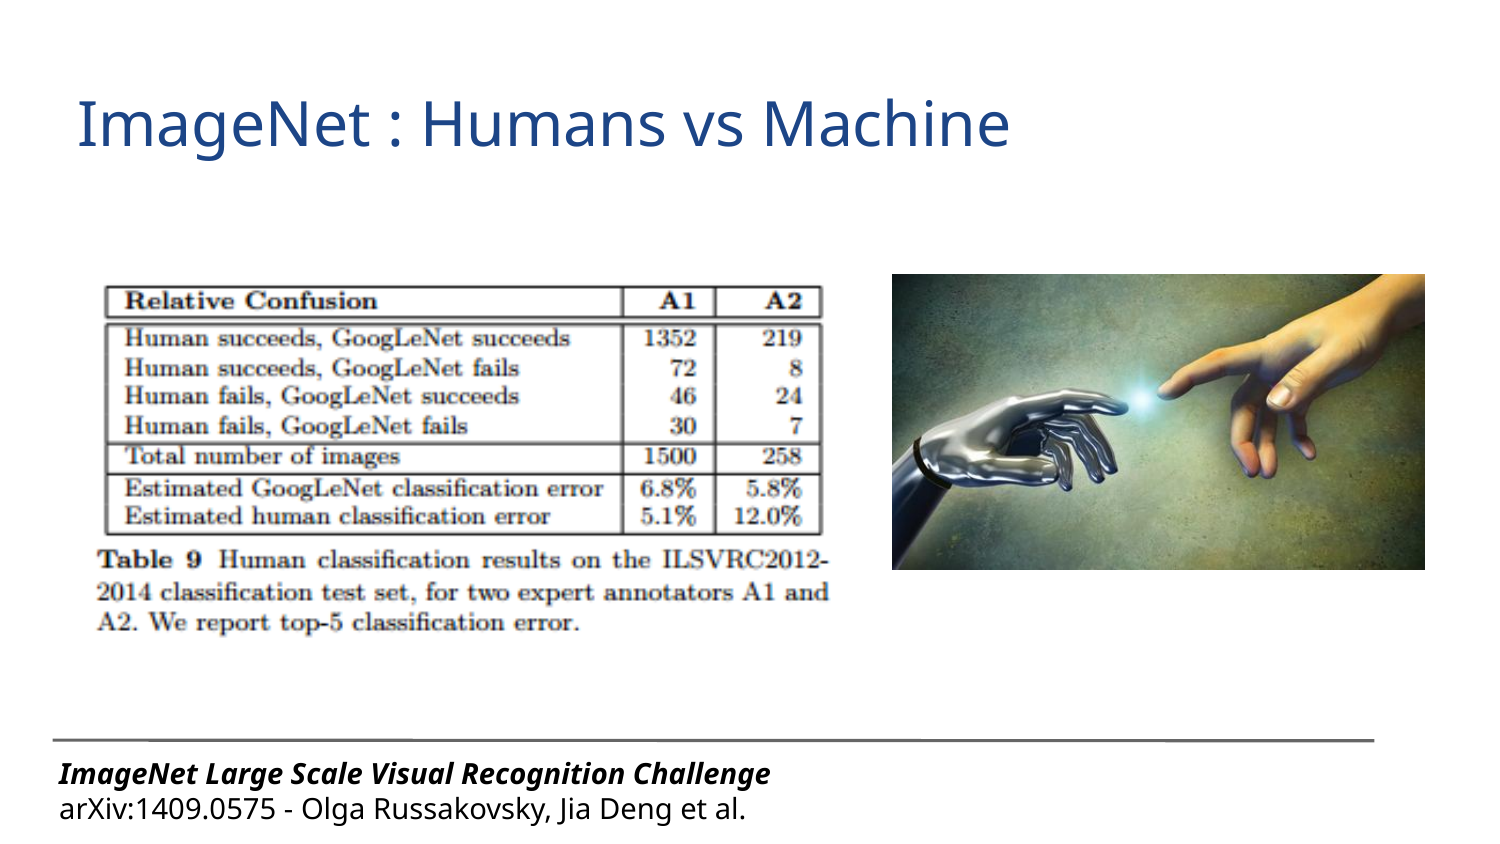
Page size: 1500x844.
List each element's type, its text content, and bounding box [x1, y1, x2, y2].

picture [84, 268, 847, 669]
title ImageNet : Humans vs Machine [62, 33, 1488, 175]
picture [892, 273, 1426, 570]
text_box ImageNet Large Scale Visual Recognition Challenge arXiv:1409.0575 - Olga Russakovsky, Jia Deng et al. [44, 740, 1285, 833]
